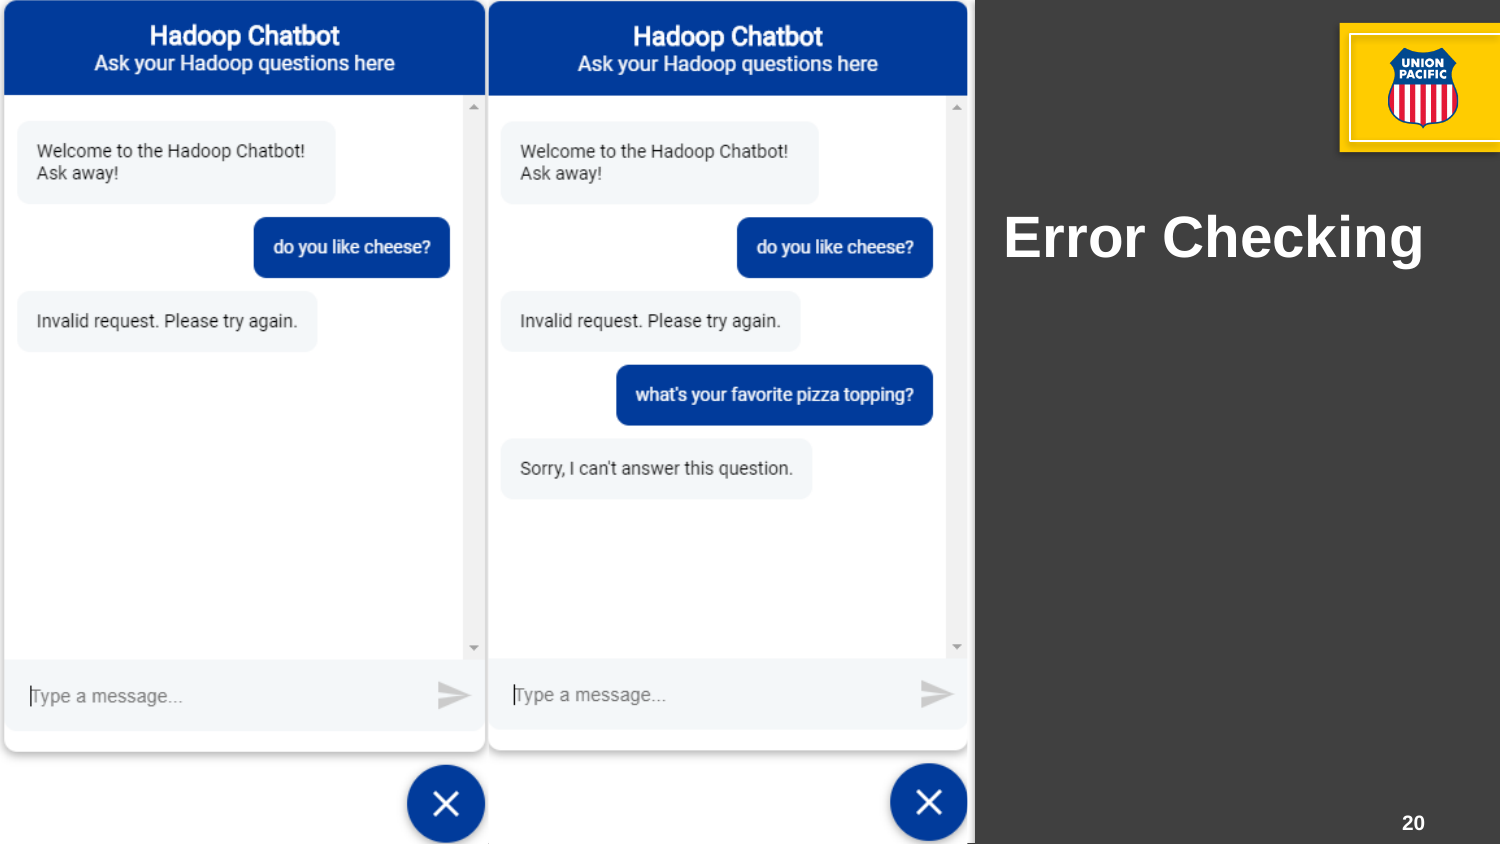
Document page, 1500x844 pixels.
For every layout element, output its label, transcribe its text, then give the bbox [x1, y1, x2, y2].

title Error Checking [996, 212, 1425, 373]
picture [1386, 46, 1460, 130]
picture [0, 0, 968, 844]
